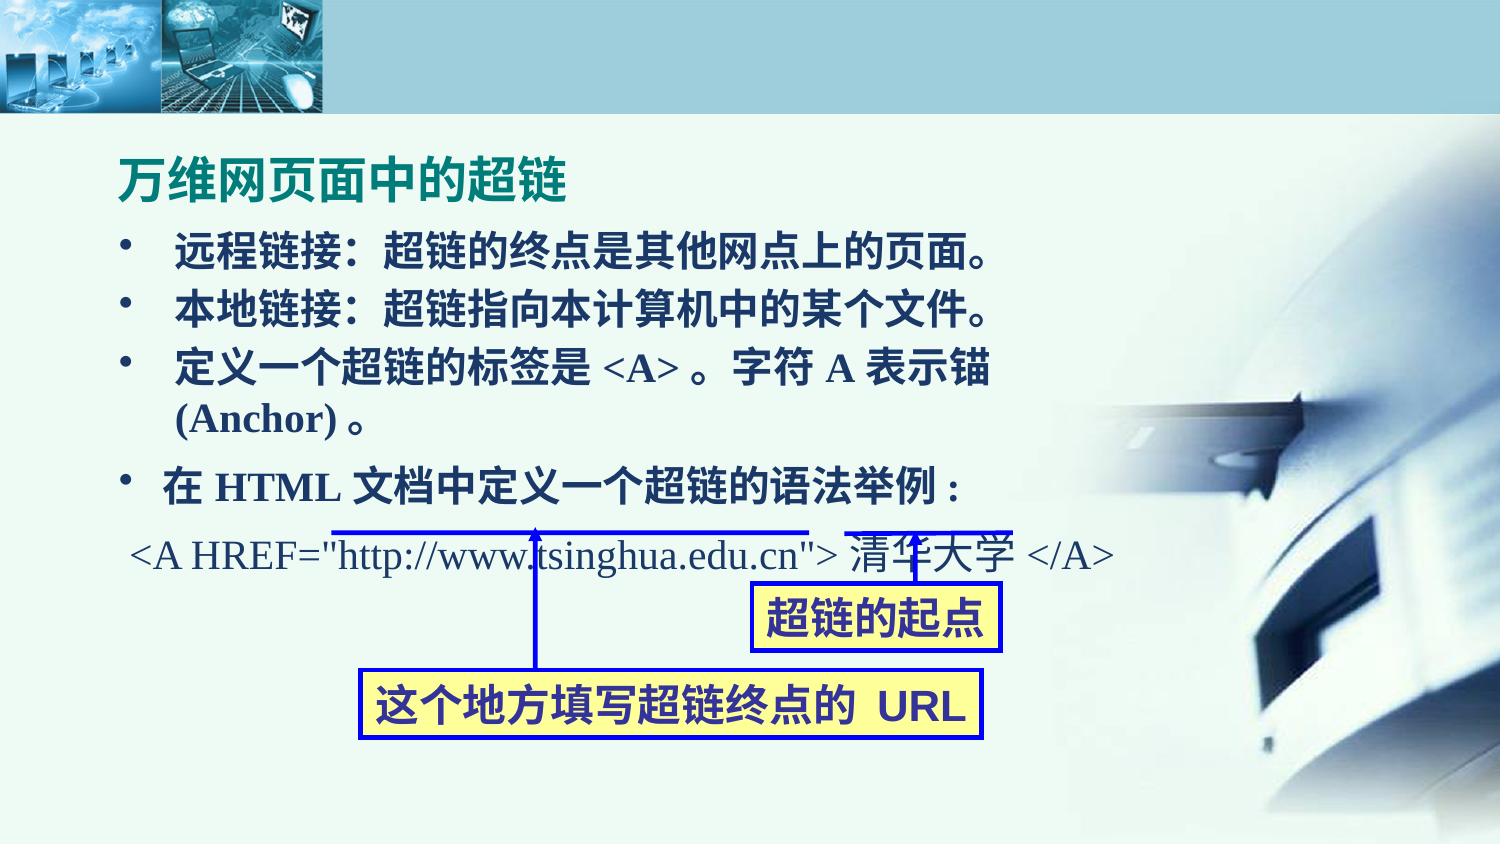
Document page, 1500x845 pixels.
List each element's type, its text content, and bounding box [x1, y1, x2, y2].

text_box 超链的起点 [751, 583, 1001, 651]
list 远程链接：超链的终点是其他网点上的页面。 本地链接：超链指向本计算机中的某个文件。 定义一个超链的标签是<A>。字符A表示锚(Anchor)。 在HTML文档中定义一个超链的语法举例: <A HREF="http://www.tsinghua.edu.cn">清华大学</A> [103, 216, 1199, 485]
text_box [529, 533, 542, 670]
text_box [909, 534, 922, 583]
title 万维网页面中的超链 [102, 129, 1158, 198]
picture [0, 0, 1500, 844]
text_box 这个地方填写超链终点的 URL [360, 670, 982, 738]
